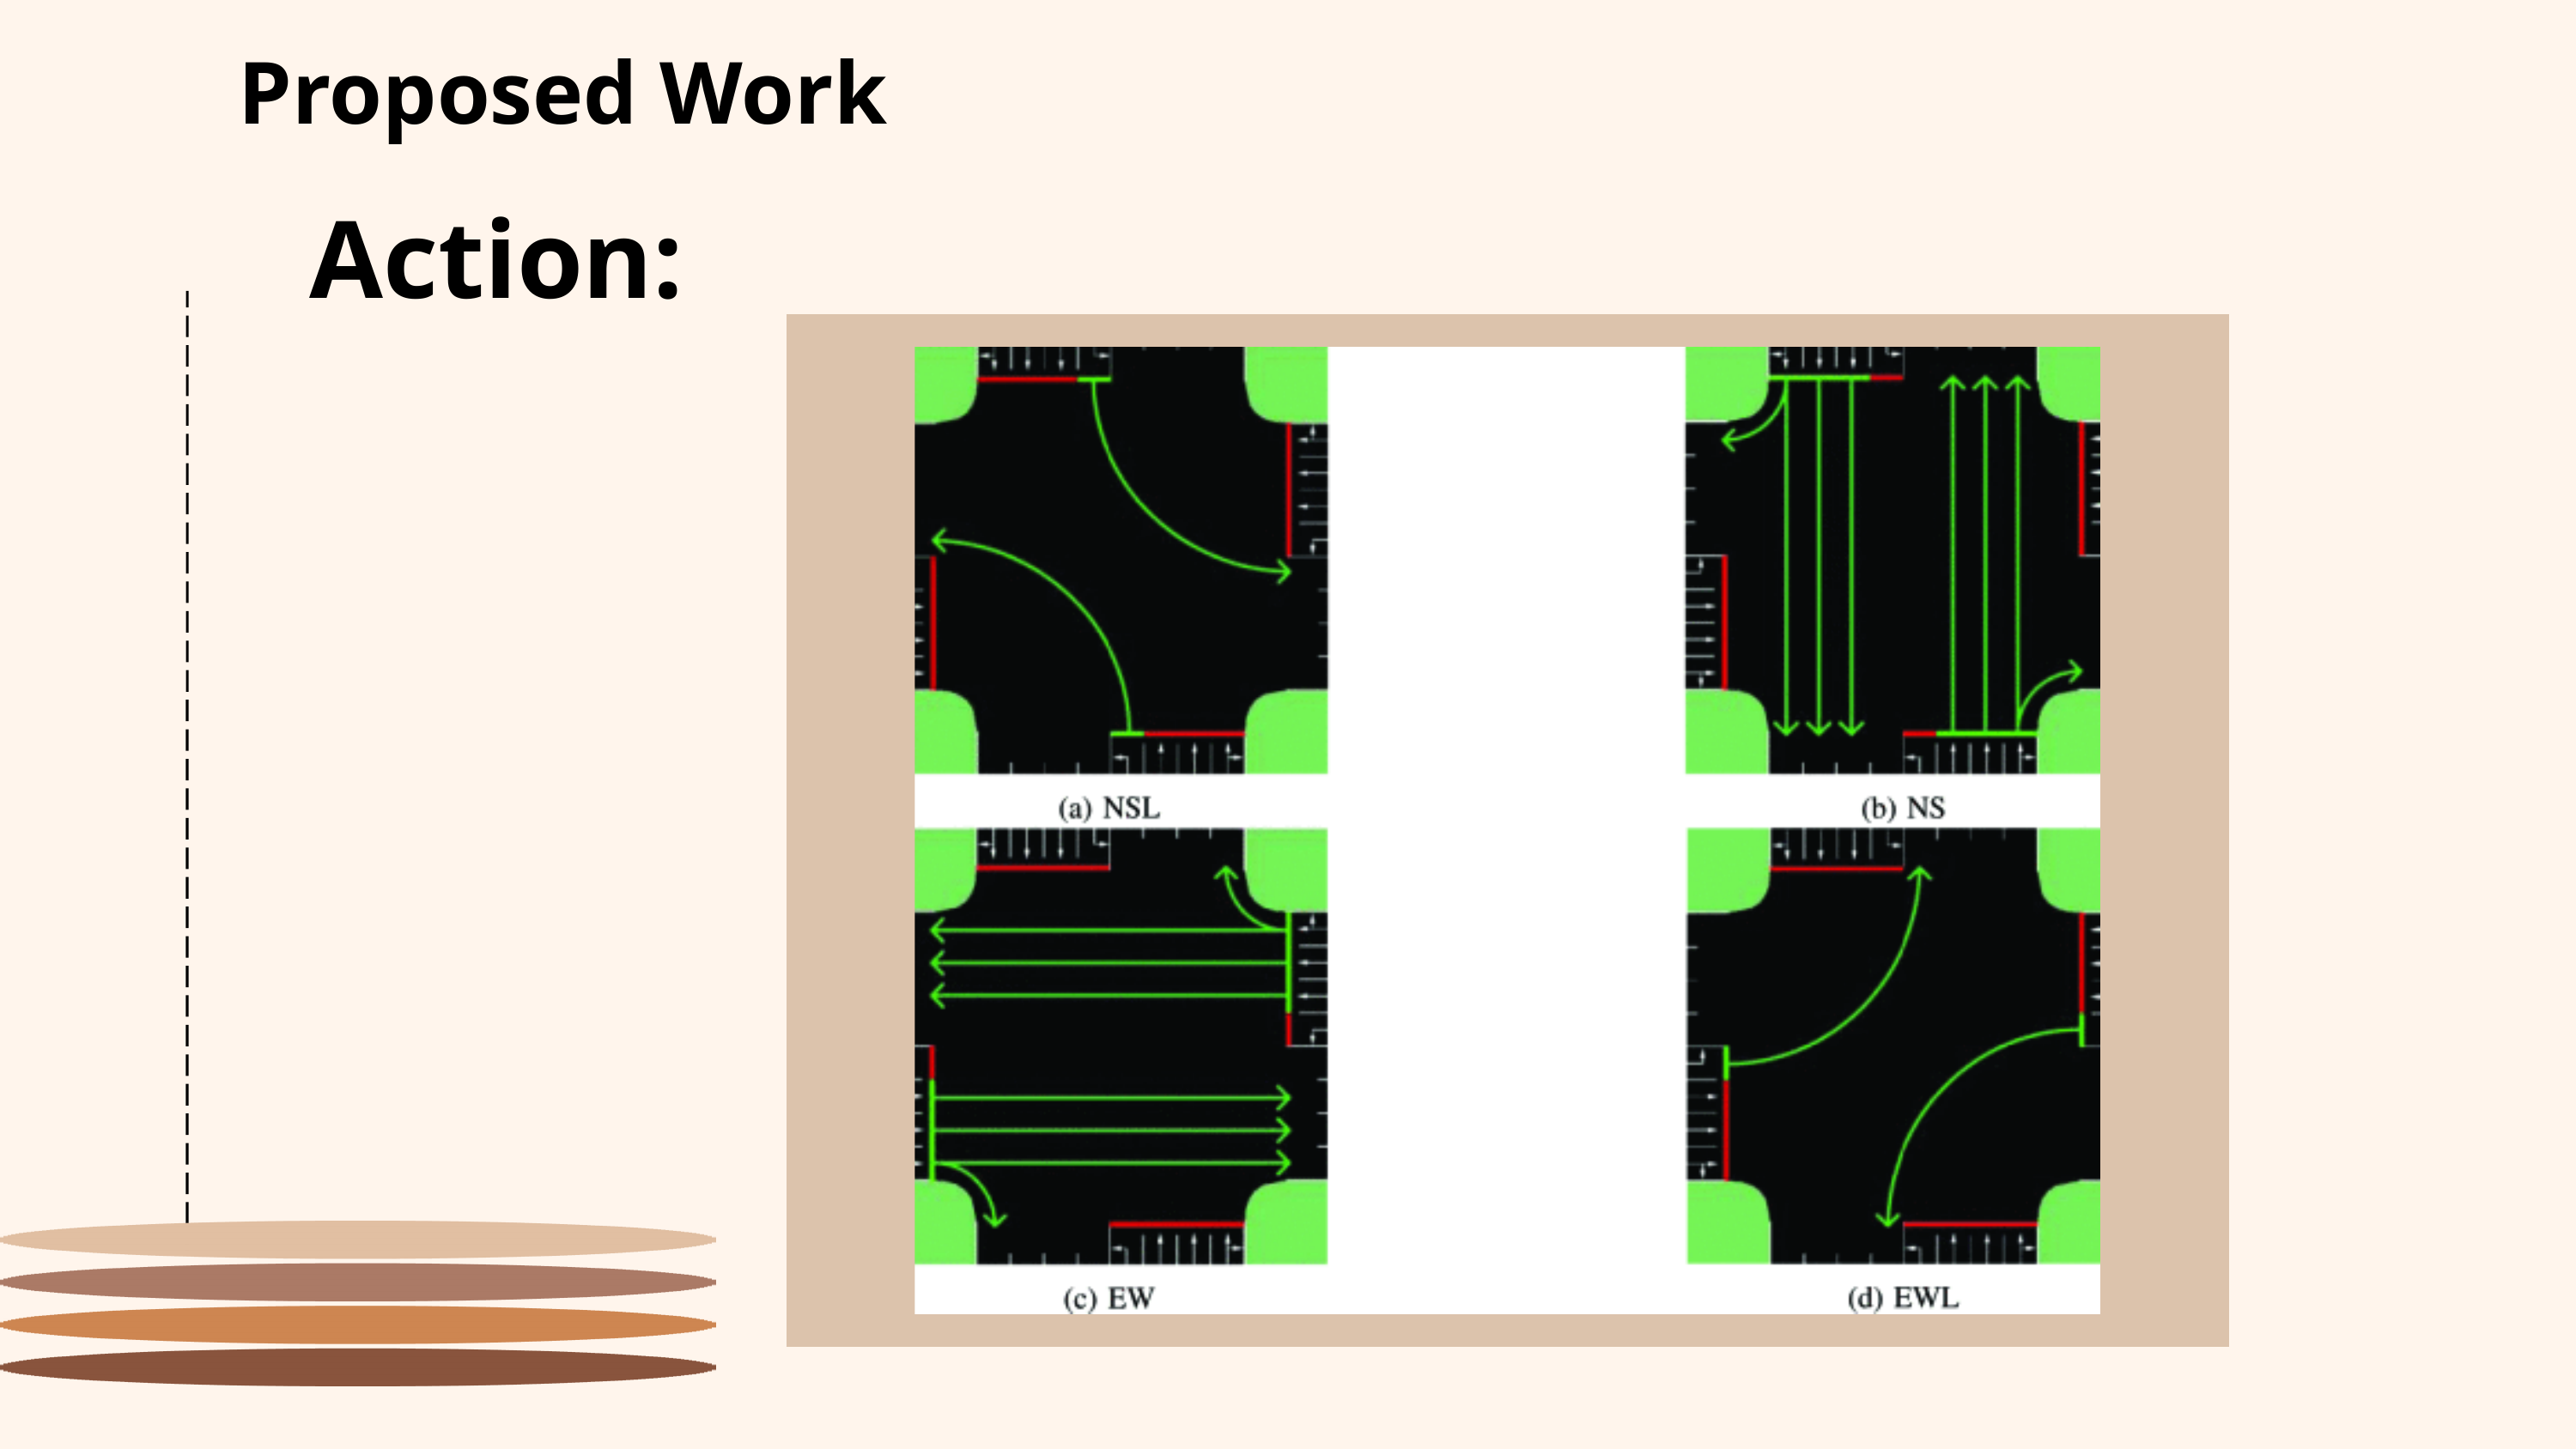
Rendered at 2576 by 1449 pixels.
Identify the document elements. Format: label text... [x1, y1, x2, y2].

text_box Proposed Work [238, 35, 955, 142]
text_box Action: [241, 170, 751, 320]
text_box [786, 313, 2229, 1348]
text_box [0, 1221, 716, 1386]
